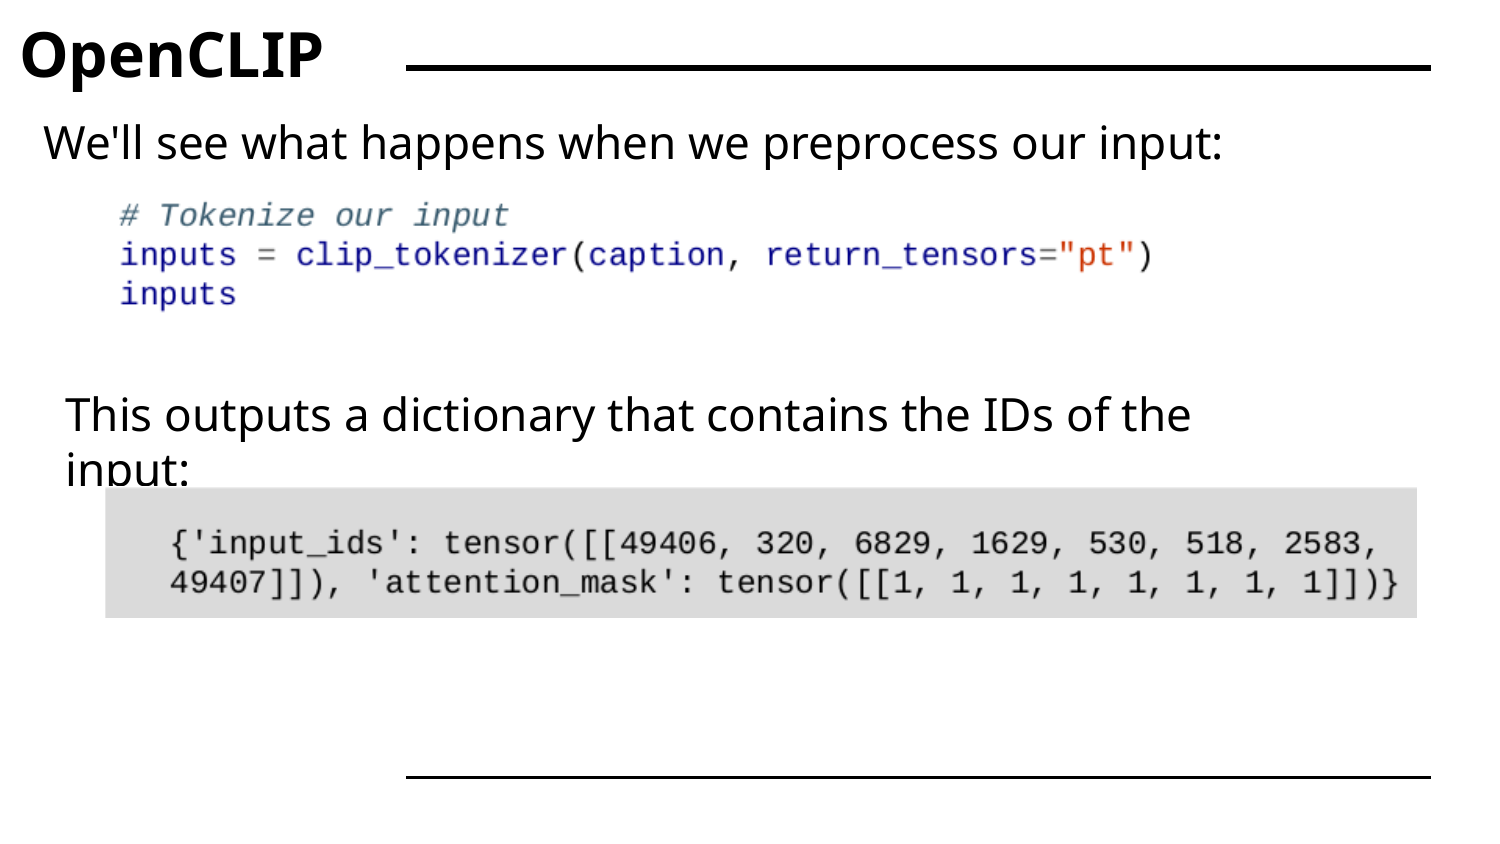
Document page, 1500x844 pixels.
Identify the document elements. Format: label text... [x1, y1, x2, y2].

title OpenCLIP [4, 0, 1465, 105]
text_box This outputs a dictionary that contains the IDs of the input: [50, 370, 1320, 568]
picture [104, 193, 1171, 326]
text_box We'll see what happens when we preprocess our input: [28, 98, 1299, 296]
picture [104, 486, 1417, 619]
